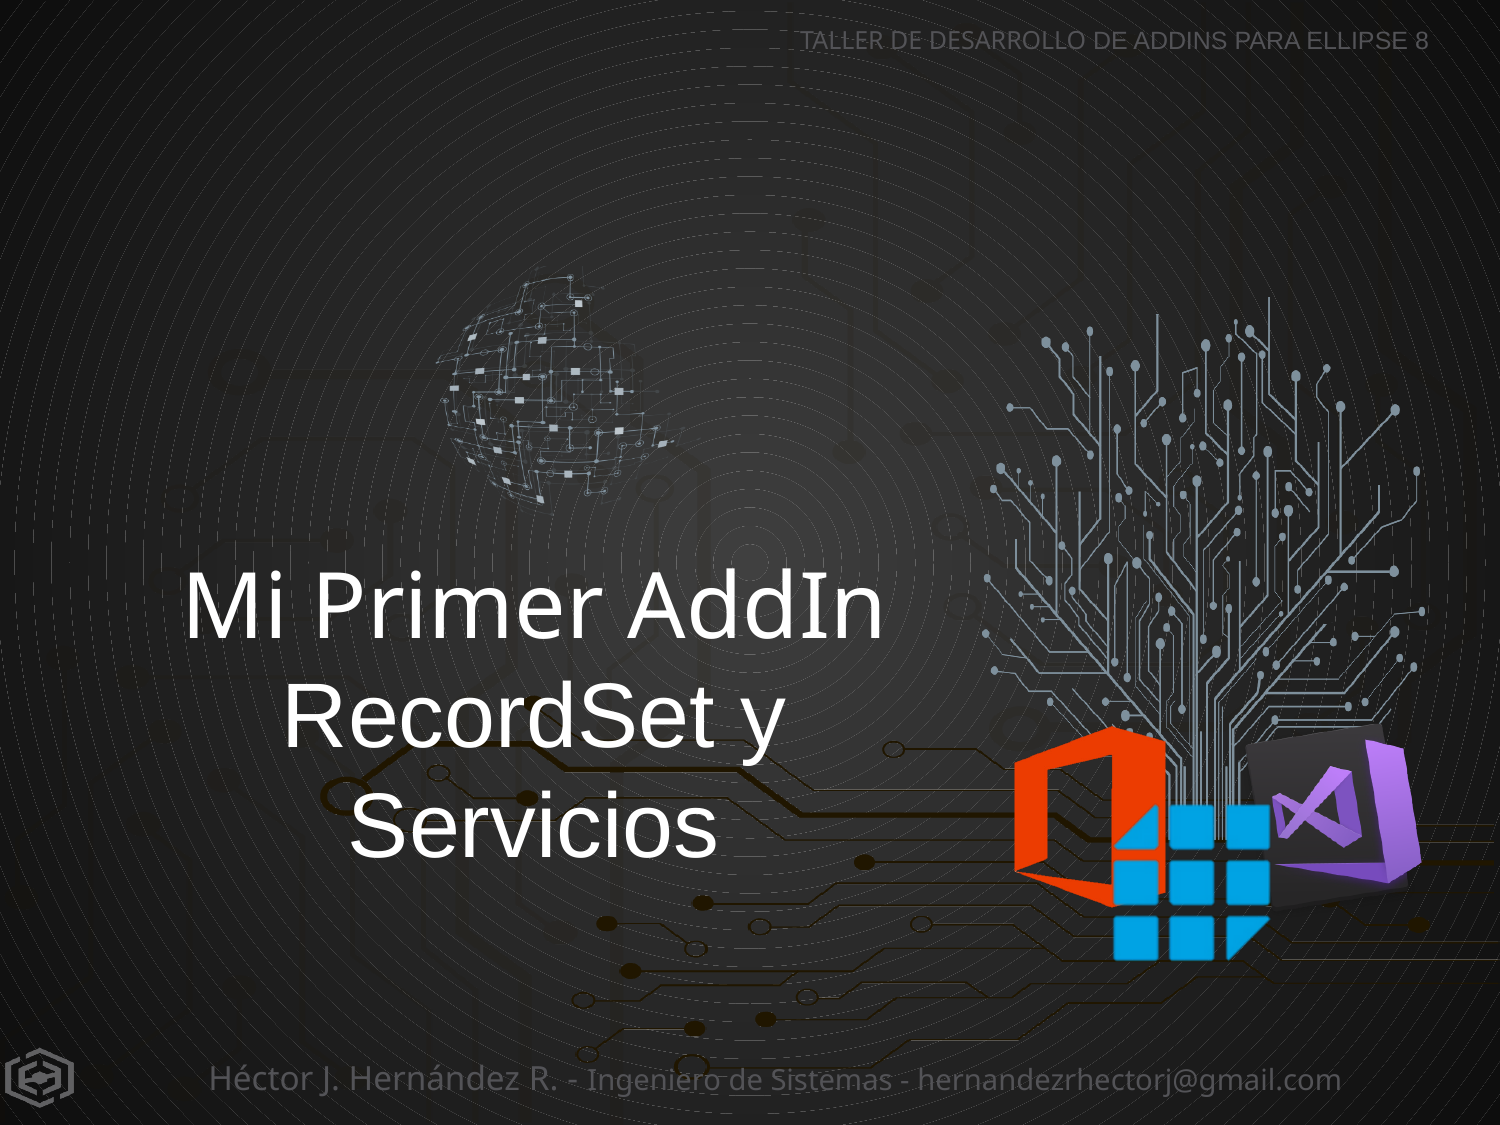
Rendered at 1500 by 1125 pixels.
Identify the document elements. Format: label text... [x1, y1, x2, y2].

text_box Mi Primer AddIn RecordSet y Servicios [116, 538, 952, 884]
picture [0, 0, 1500, 1125]
